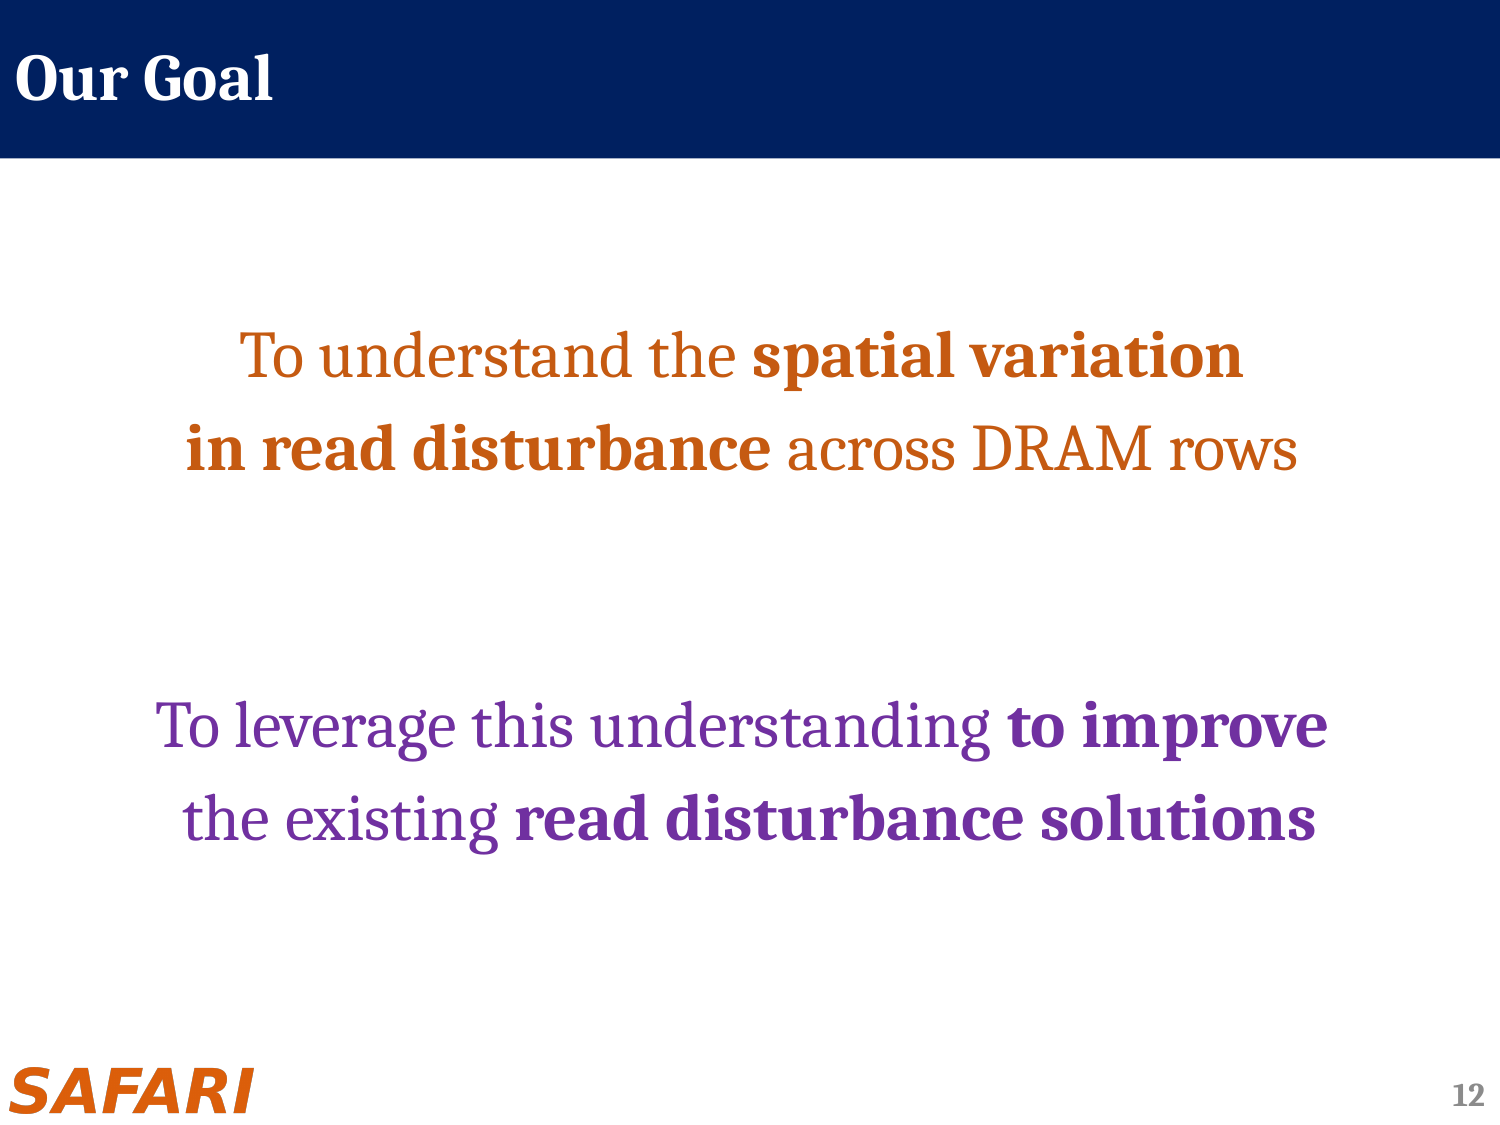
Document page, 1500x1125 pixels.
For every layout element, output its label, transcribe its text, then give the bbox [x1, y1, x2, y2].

picture [9, 1067, 254, 1114]
list To understand the spatial variation in read disturbance across DRAM rows To leverage this understanding to improve the existing read disturbance solutions [0, 158, 1500, 1034]
title Our Goal [0, 0, 1500, 158]
slide_number 11 [1162, 1063, 1500, 1124]
